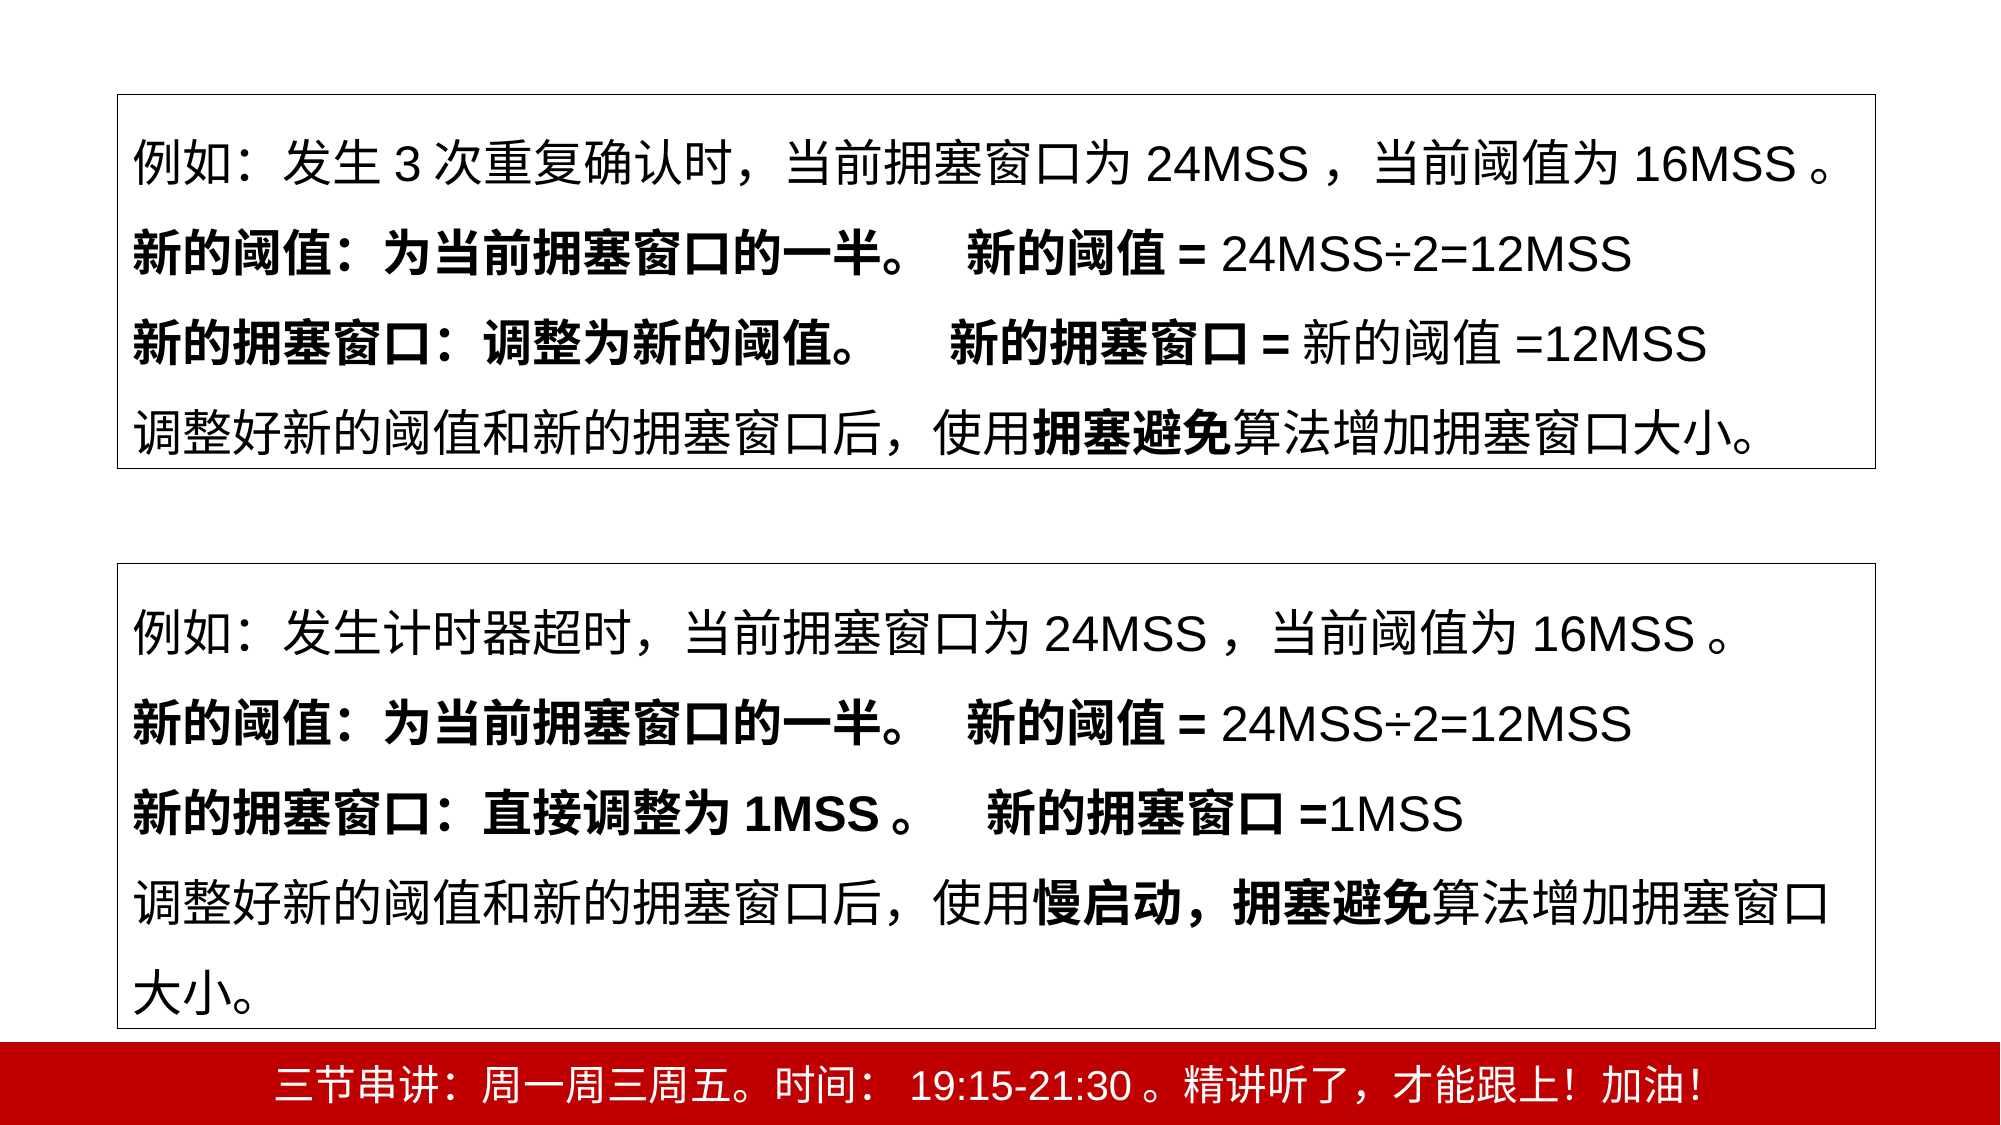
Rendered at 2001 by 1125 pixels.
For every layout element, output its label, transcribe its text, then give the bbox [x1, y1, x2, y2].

text_box 三节串讲：周一周三周五。时间：19:15-21:30。精讲听了，才能跟上！加油！ [0, 1042, 2000, 1125]
text_box 例如：发生3次重复确认时，当前拥塞窗口为24MSS，当前阈值为16MSS。 新的阈值：为当前拥塞窗口的一半。 新的阈值= 24MSS÷2=12MSS 新的拥塞窗口：调整为新的阈值。 新的拥塞窗口=新的阈值=12MSS 调整好新的阈值和新的拥塞窗口后，使用拥塞避免算法增加拥塞窗口大小。 [117, 94, 1876, 469]
text_box 例如：发生计时器超时，当前拥塞窗口为24MSS，当前阈值为16MSS。 新的阈值：为当前拥塞窗口的一半。 新的阈值= 24MSS÷2=12MSS 新的拥塞窗口：直接调整为1MSS。 新的拥塞窗口=1MSS 调整好新的阈值和新的拥塞窗口后，使用慢启动，拥塞避免算法增加拥塞窗口大小。 [117, 563, 1876, 1029]
